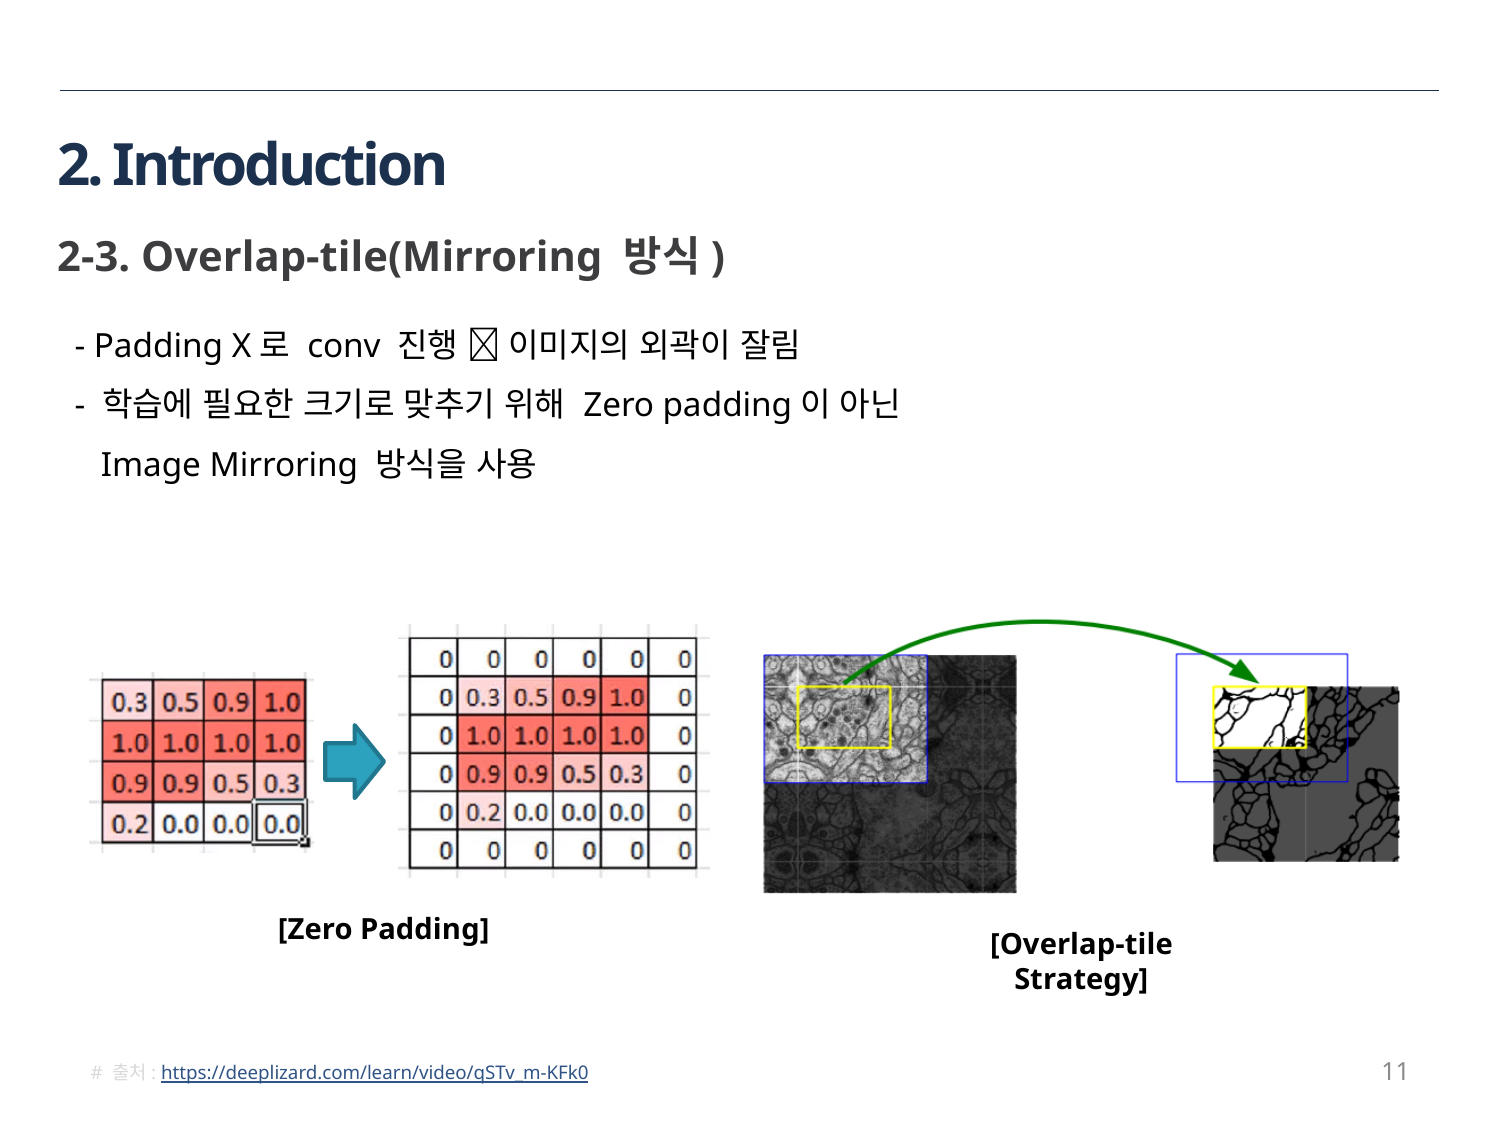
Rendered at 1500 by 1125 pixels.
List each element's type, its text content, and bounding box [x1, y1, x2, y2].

slide_number 11 [1074, 1042, 1425, 1103]
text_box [709, 583, 1454, 954]
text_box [89, 624, 710, 954]
text_box - Padding X로 conv 진행  이미지의 외곽이 잘림 - 학습에 필요한 크기로 맞추기 위해 Zero padding이 아닌 Image Mirroring 방식을 사용 [59, 296, 1324, 551]
text_box 2. Introduction [42, 114, 1190, 211]
text_box 2-3. Overlap-tile(Mirroring 방식) [42, 222, 1432, 432]
text_box # 출처: https://deeplizard.com/learn/video/qSTv_m-KFk0 [75, 1053, 609, 1094]
